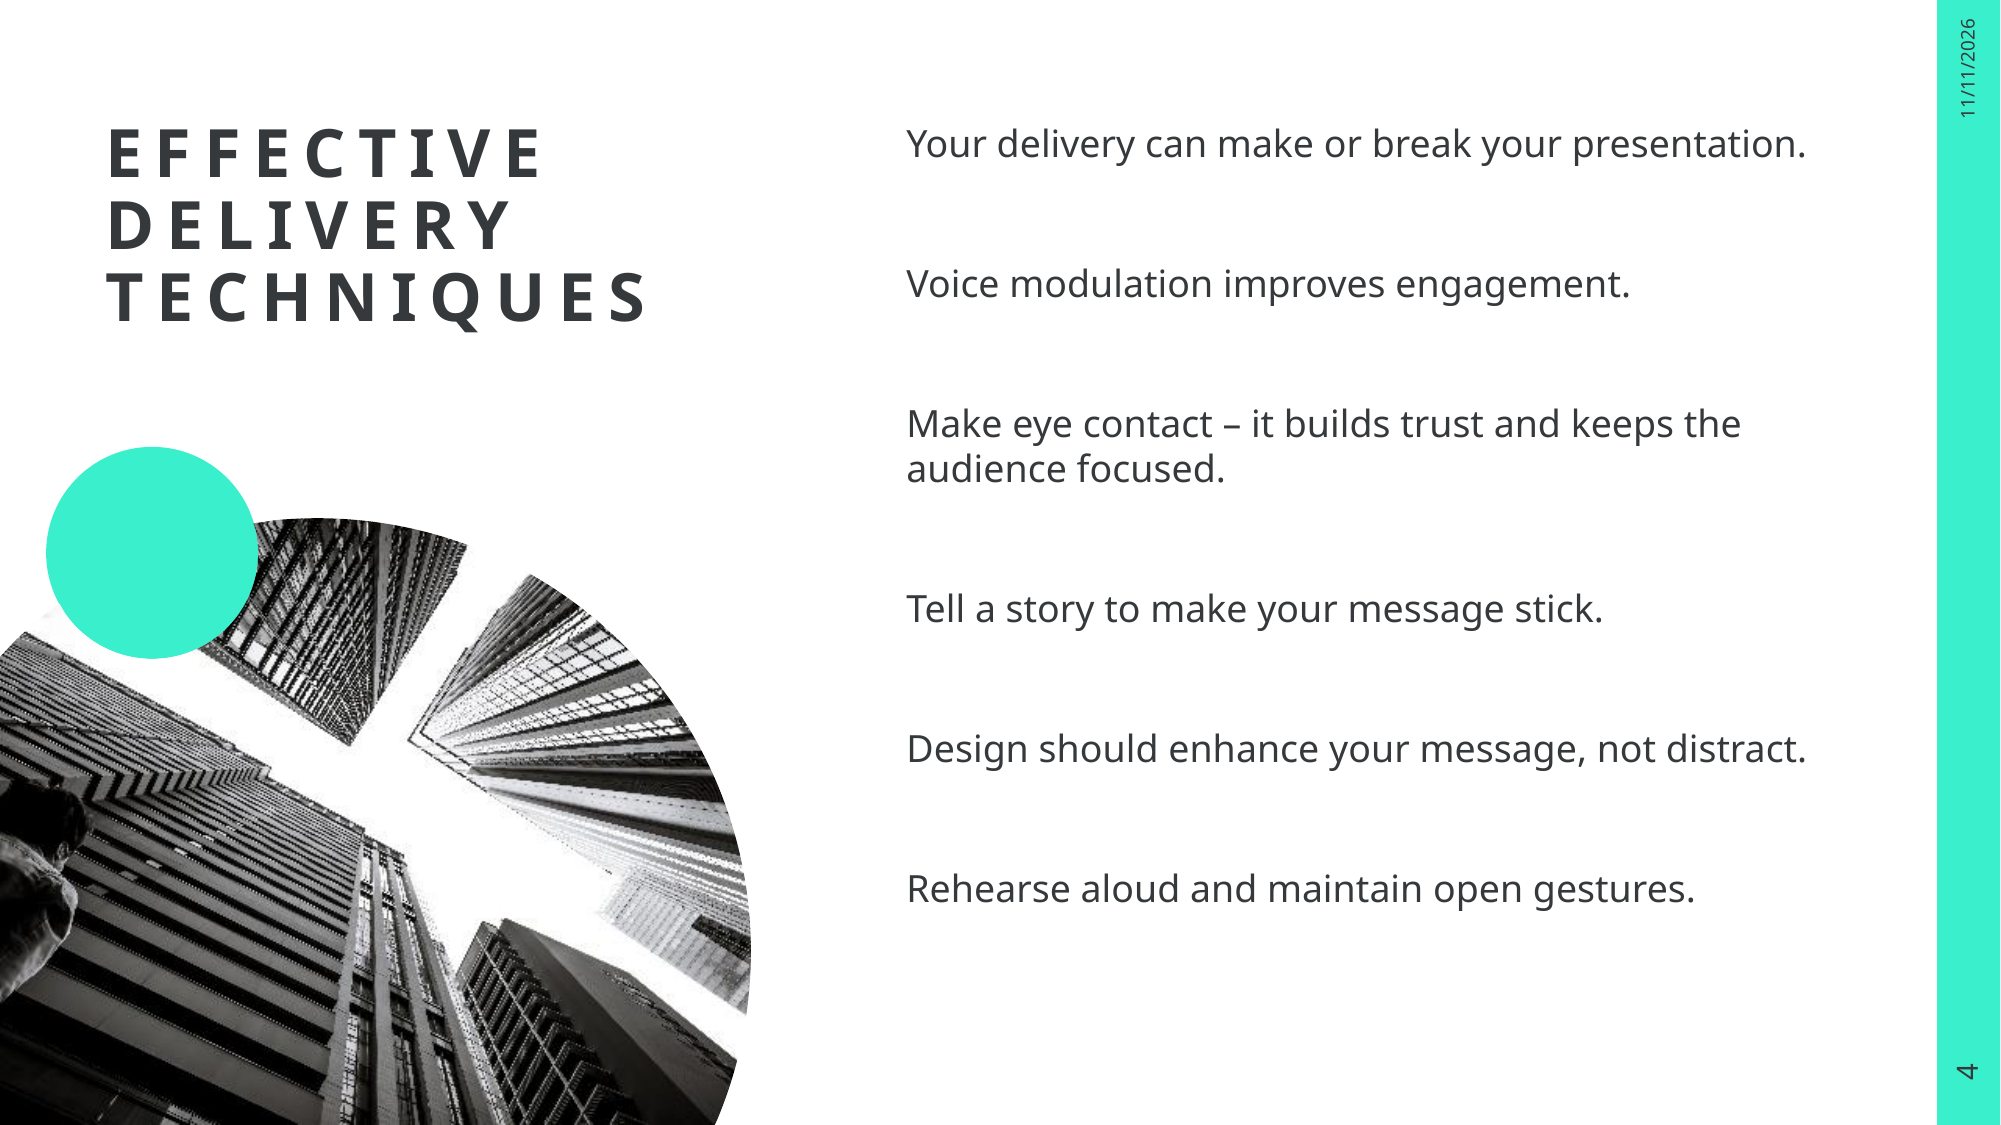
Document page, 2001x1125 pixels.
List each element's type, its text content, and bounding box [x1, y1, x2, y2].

slide_number 4 [1937, 1019, 2000, 1125]
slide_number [1937, 0, 2000, 139]
picture [0, 518, 751, 1125]
title Effective delivery techniques [90, 104, 799, 447]
list Your delivery can make or break your presentation. Voice modulation improves engagement. Make eye contact – it builds trust and keeps the audience focused. Tell a story to make your message stick. Design should enhance your message, not distract. Rehearse aloud and maintain open gestures. [891, 104, 1841, 1020]
